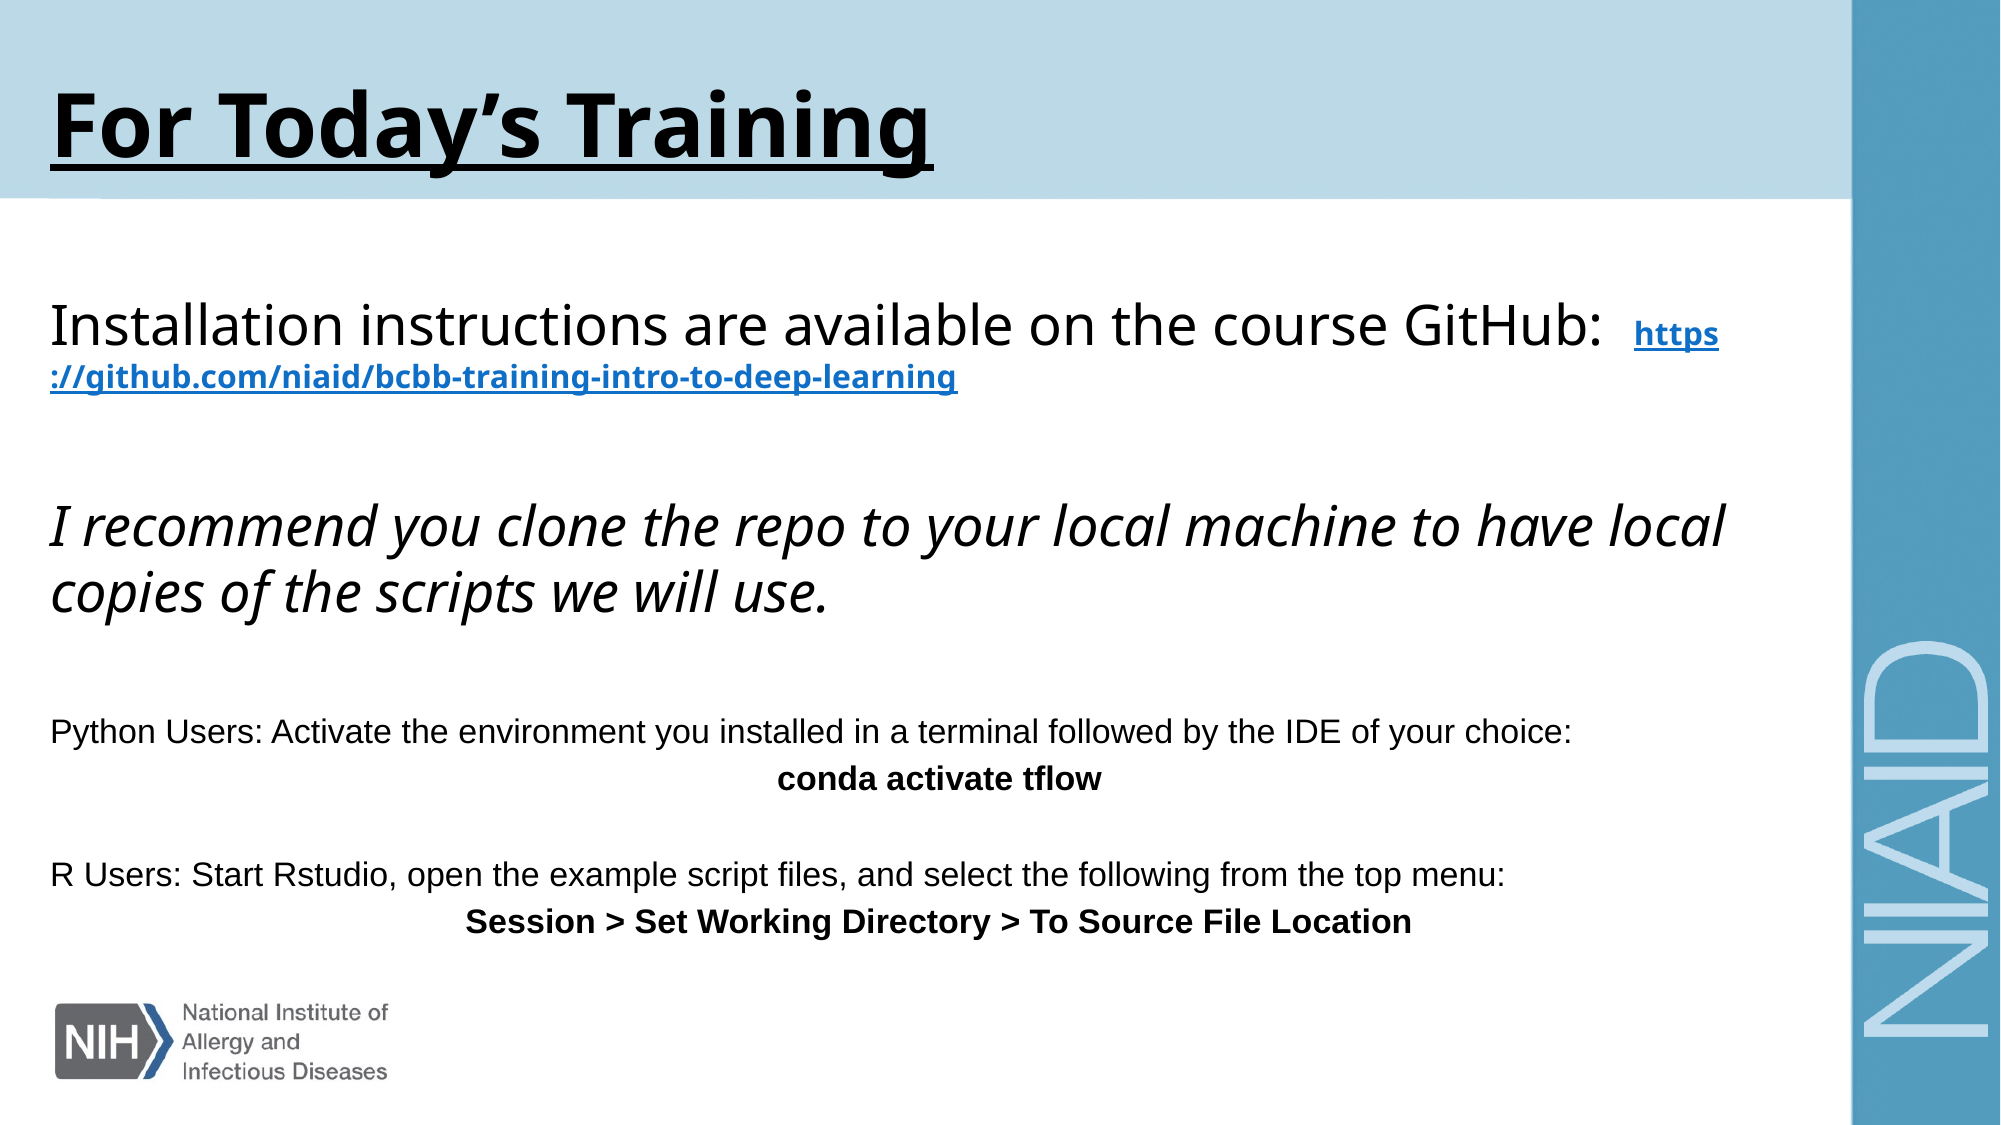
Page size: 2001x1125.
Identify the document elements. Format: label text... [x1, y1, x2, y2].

title For Today’s Training [50, 25, 1753, 175]
picture [0, 0, 2001, 1125]
list Installation instructions are available on the course GitHub: https://github.com/niaid/bcbb-training-intro-to-deep-learning I recommend you clone the repo to your local machine to have local copies of the scripts we will use. Python Users: Activate the environment you installed in a terminal followed by the IDE of your choice: conda activate tflow R Users: Start Rstudio, open the example script files, and select the following from the top menu: Session > Set Working Directory > To Source File Location [50, 175, 1830, 947]
